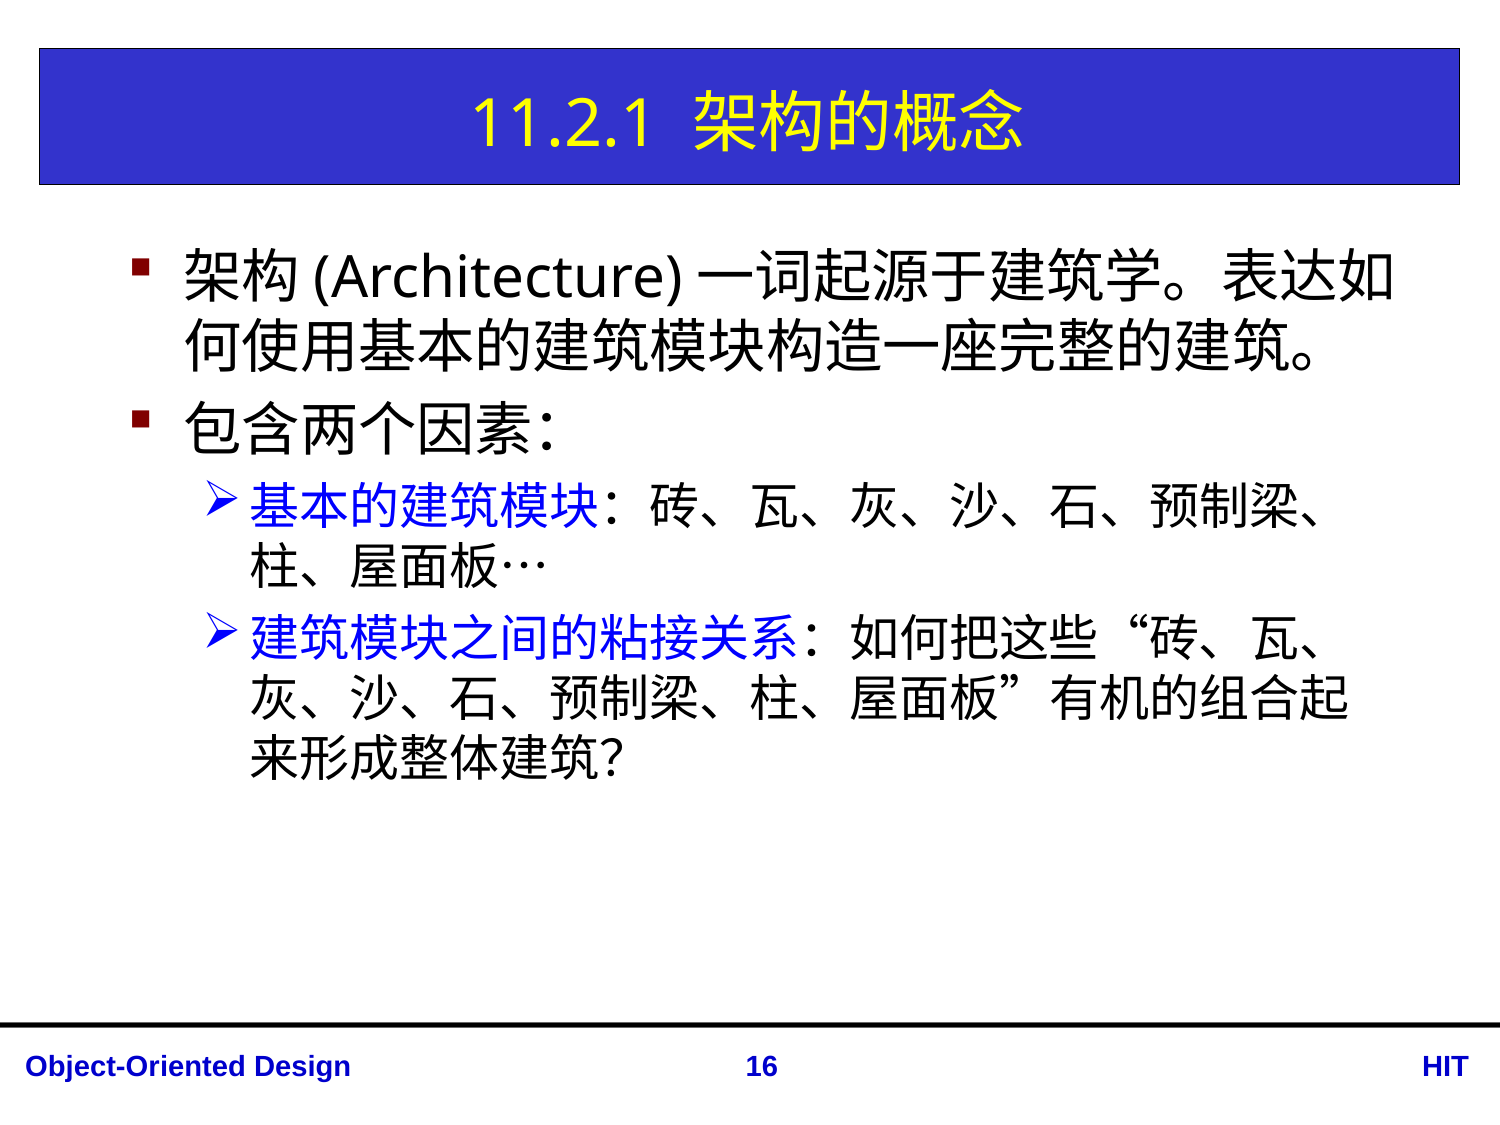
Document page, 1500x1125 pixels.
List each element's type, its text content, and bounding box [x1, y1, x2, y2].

title 11.2.1 架构的概念 [38, 54, 1457, 185]
list 架构(Architecture)一词起源于建筑学。表达如何使用基本的建筑模块构造一座完整的建筑。 包含两个因素： 基本的建筑模块：砖、瓦、灰、沙、石、预制梁、柱、屋面板… 建筑模块之间的粘接关系：如何把这些“砖、瓦、灰、沙、石、预制梁、柱、屋面板”有机的组合起来形成整体建筑？ [111, 231, 1412, 941]
